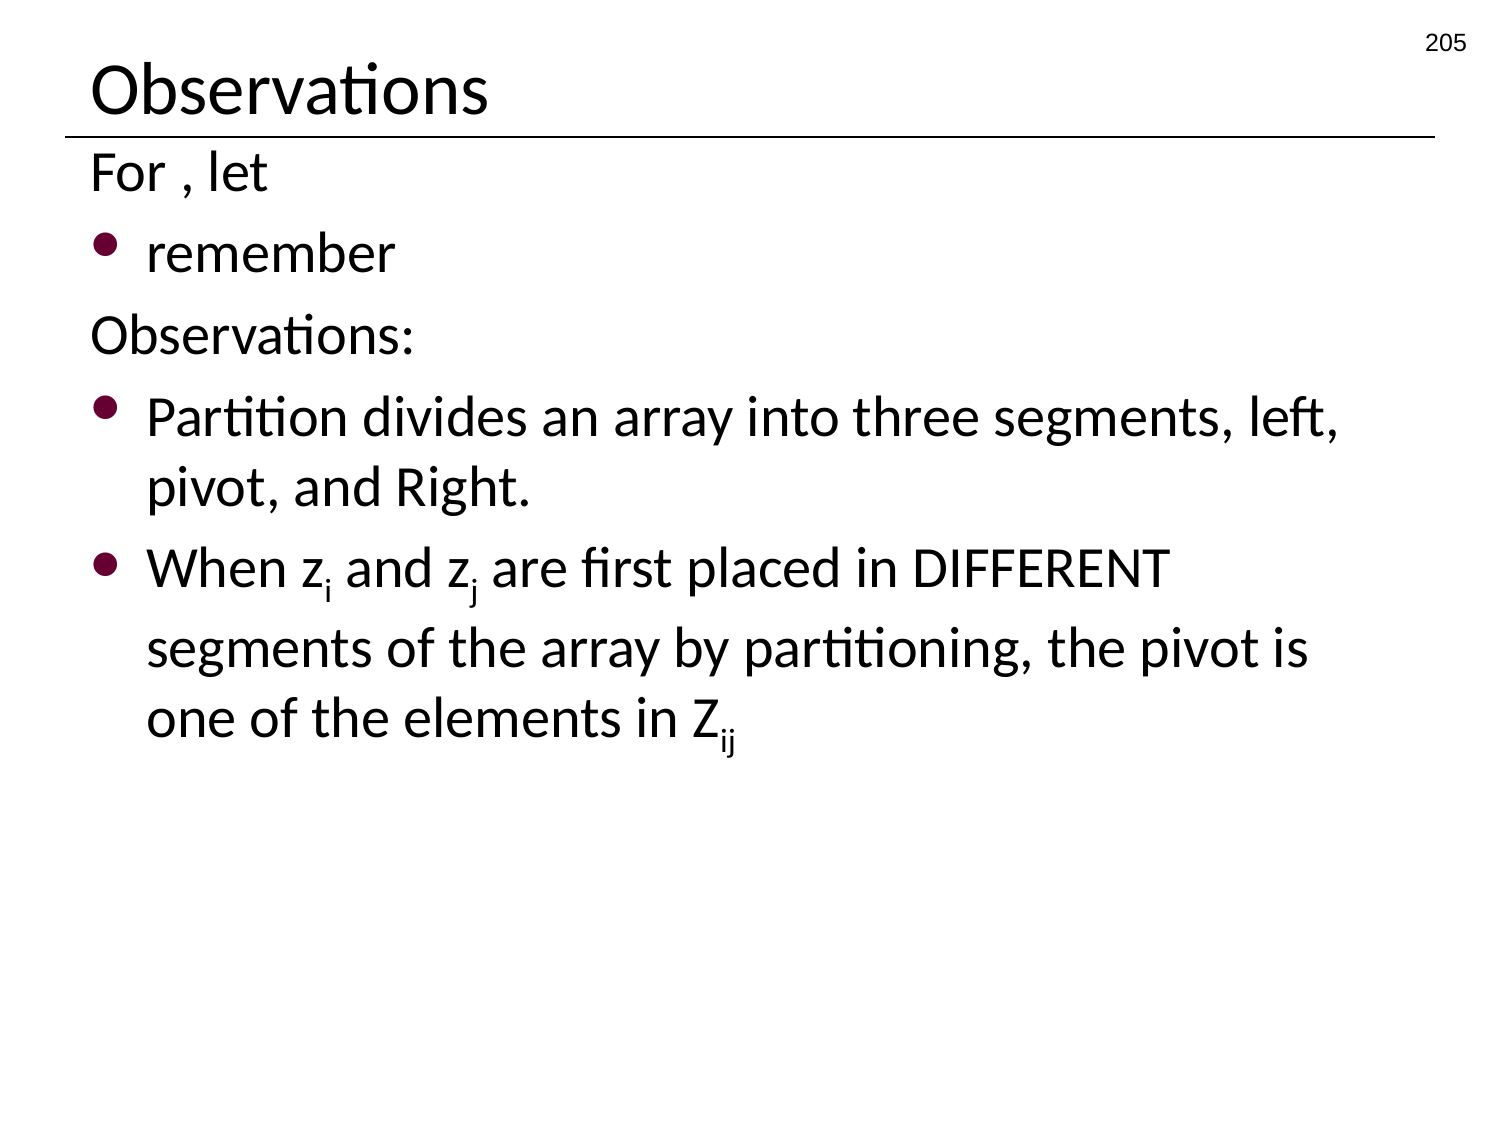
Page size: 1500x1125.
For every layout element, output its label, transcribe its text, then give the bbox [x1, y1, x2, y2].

title Observations [75, 20, 1425, 138]
slide_number 205 [1131, 18, 1483, 62]
